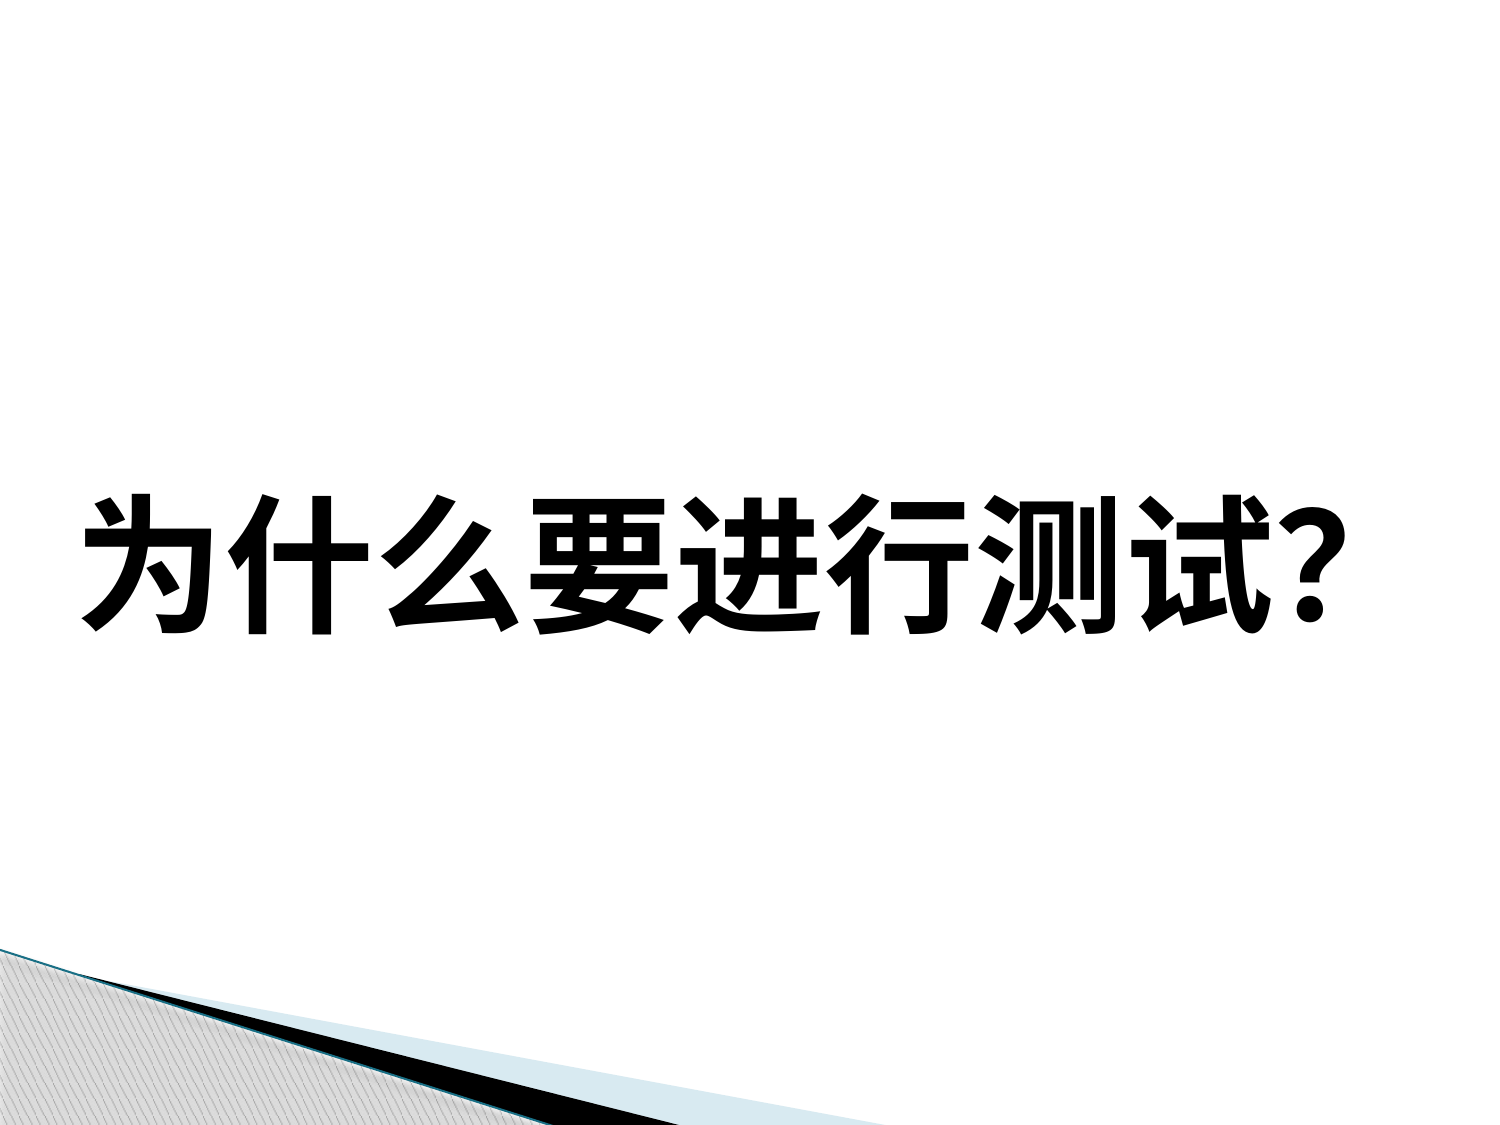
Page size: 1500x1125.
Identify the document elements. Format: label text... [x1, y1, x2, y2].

text_box 为什么要进行测试？ [60, 464, 1440, 659]
